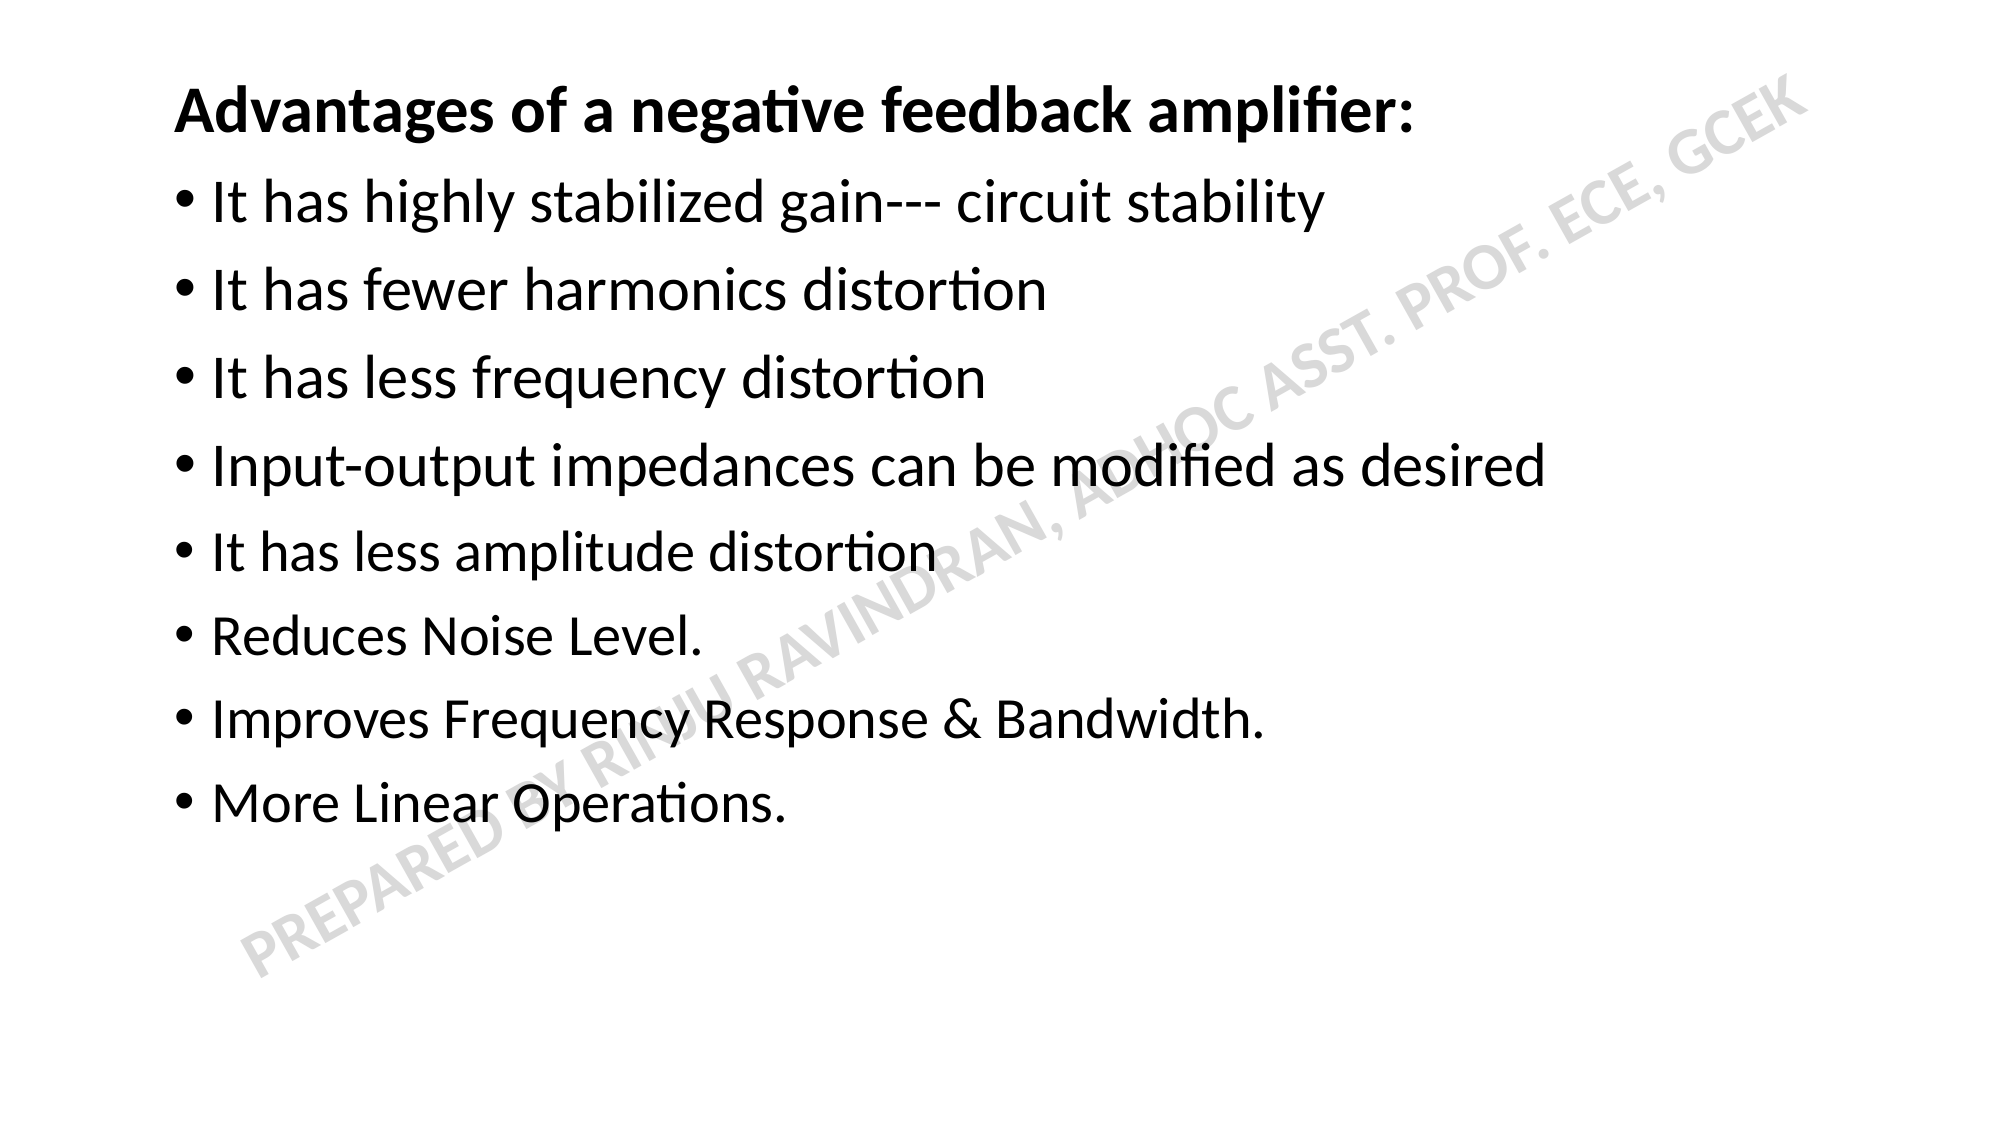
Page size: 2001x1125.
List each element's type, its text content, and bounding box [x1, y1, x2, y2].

list Advantages of a negative feedback amplifier: It has highly stabilized gain--- circuit stability It has fewer harmonics distortion It has less frequency distortion Input-output impedances can be modified as desired It has less amplitude distortion Reduces Noise Level. Improves Frequency Response & Bandwidth. More Linear Operations. [159, 67, 1885, 1008]
